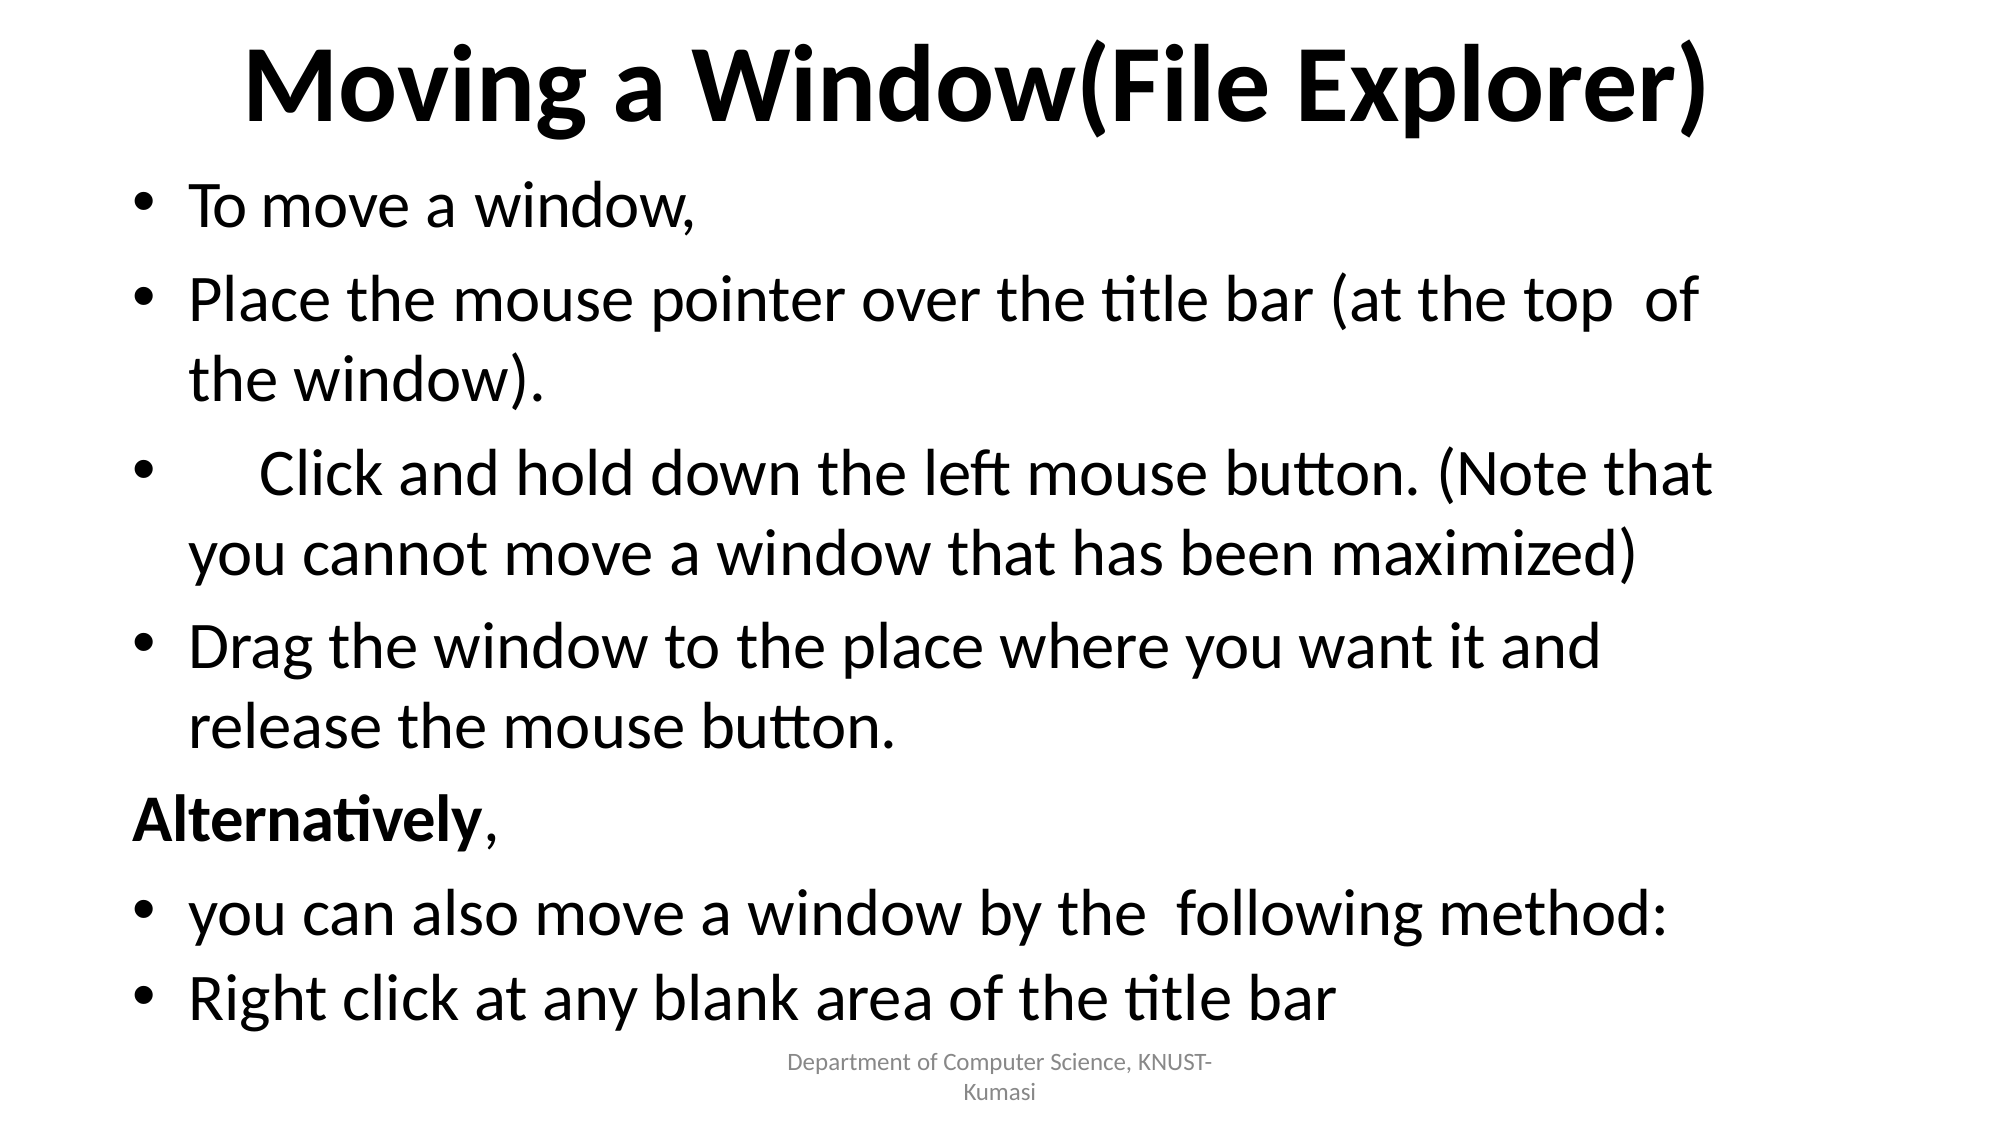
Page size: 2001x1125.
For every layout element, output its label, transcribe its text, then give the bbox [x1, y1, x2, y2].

text_box Department of Computer Science, KNUST- Kumasi [783, 1050, 1217, 1106]
list To move a window, Place the mouse pointer over the title bar (at the top of the window). Click and hold down the left mouse button. (Note that you cannot move a window that has been maximized) Drag the window to the place where you want it and release the mouse button. Alternatively, you can also move a window by the following method: Right click at any blank area of the title bar [115, 153, 1841, 1051]
title Moving a Window(File Explorer) [115, 18, 1841, 153]
